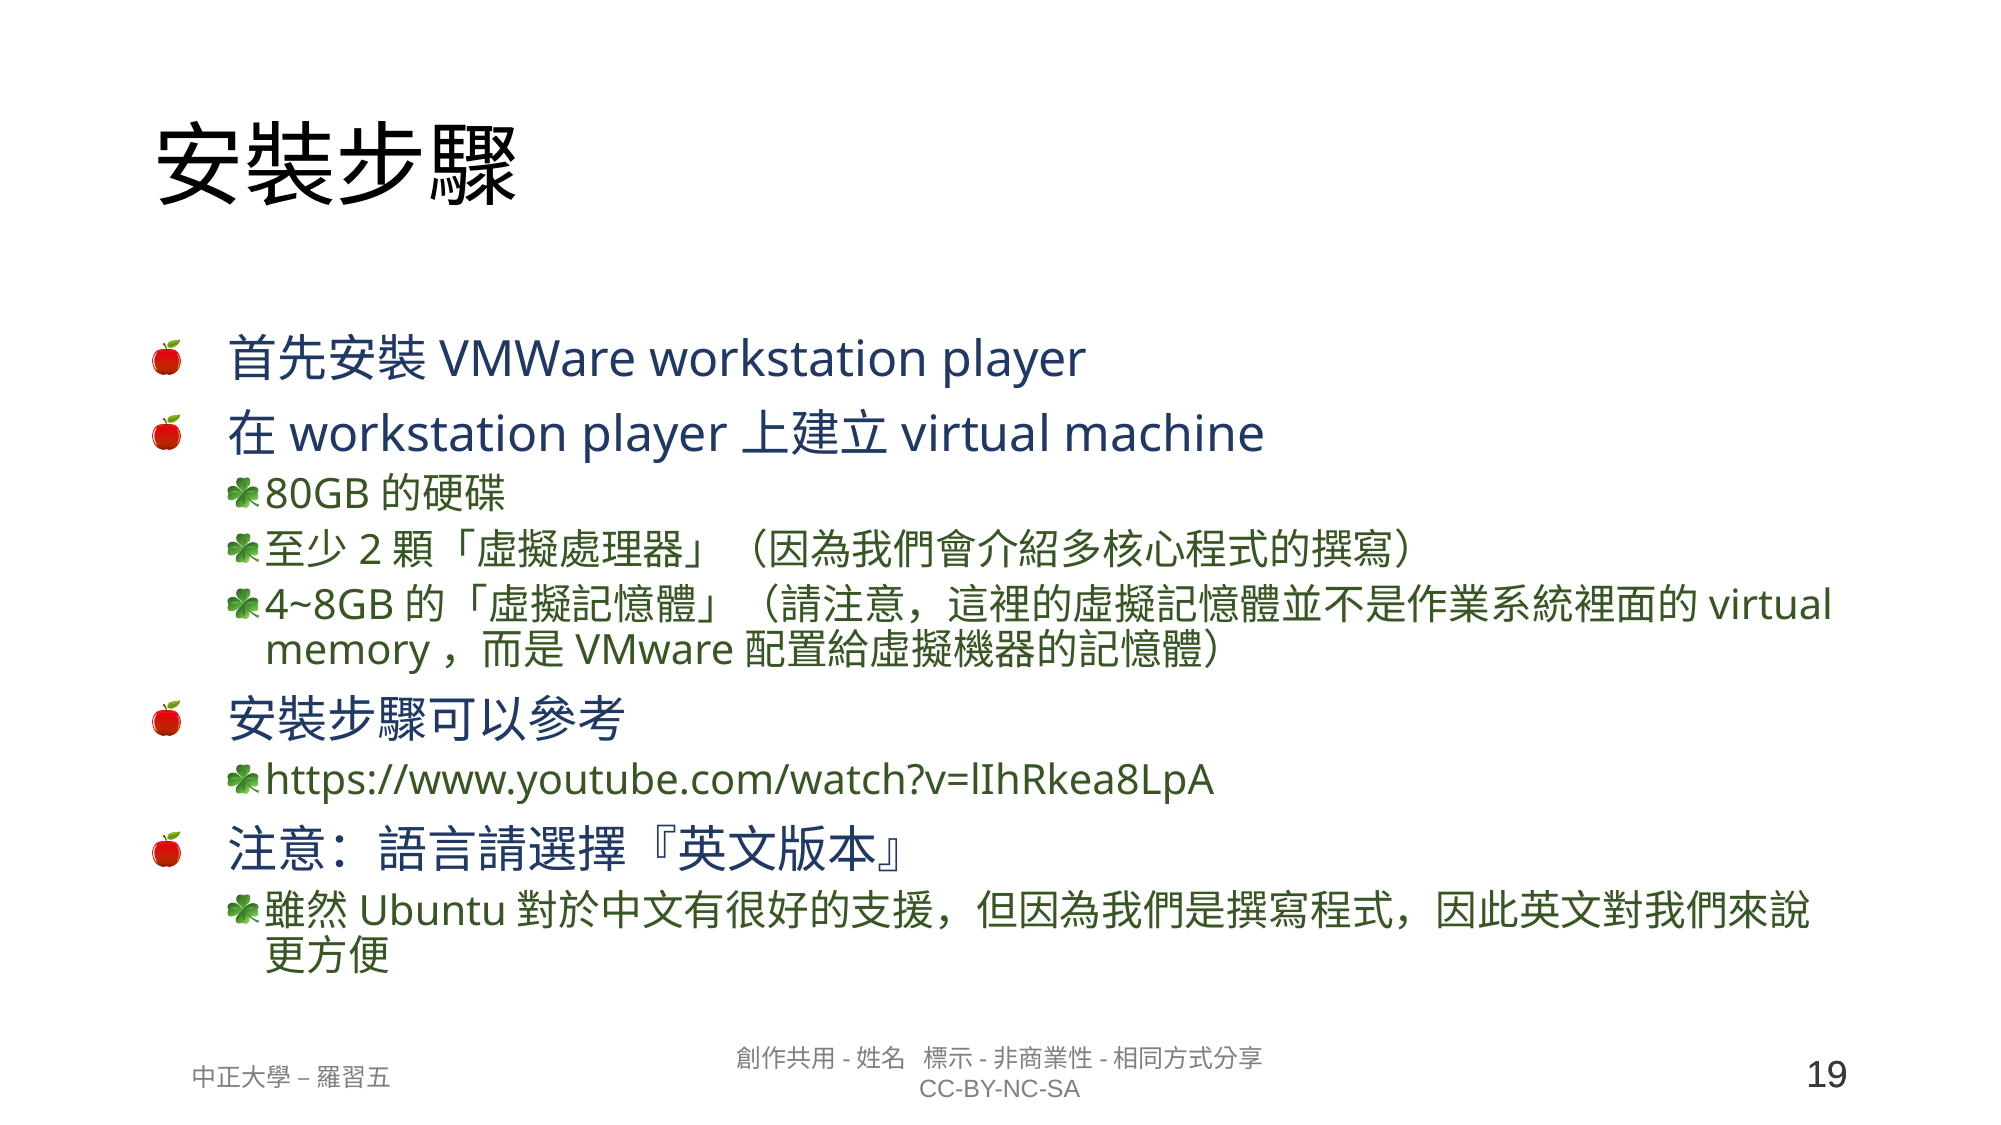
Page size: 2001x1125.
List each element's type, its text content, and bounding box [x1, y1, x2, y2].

title 安裝步驟 [137, 59, 1863, 278]
picture [227, 894, 257, 924]
picture [227, 477, 257, 508]
picture [152, 700, 188, 736]
picture [227, 533, 257, 563]
list 首先安裝VMWare workstation player 在workstation player上建立virtual machine 80GB的硬碟 至少2顆「虛擬處理器」（因為我們會介紹多核心程式的撰寫） 4~8GB的「虛擬記憶體」（請注意，這裡的虛擬記憶體並不是作業系統裡面的virtual memory，而是VMware配置給虛擬機器的記憶體） 安裝步驟可以參考 https://www.youtube.com/watch?v=lIhRkea8LpA 注意：語言請選擇『英文版本』 雖然Ubuntu對於中文有很好的支援，但因為我們是撰寫程式，因此英文對我們來說更方便 [137, 299, 1863, 1014]
picture [152, 831, 188, 867]
picture [152, 339, 188, 375]
picture [227, 588, 257, 619]
picture [227, 764, 257, 794]
picture [152, 414, 188, 450]
